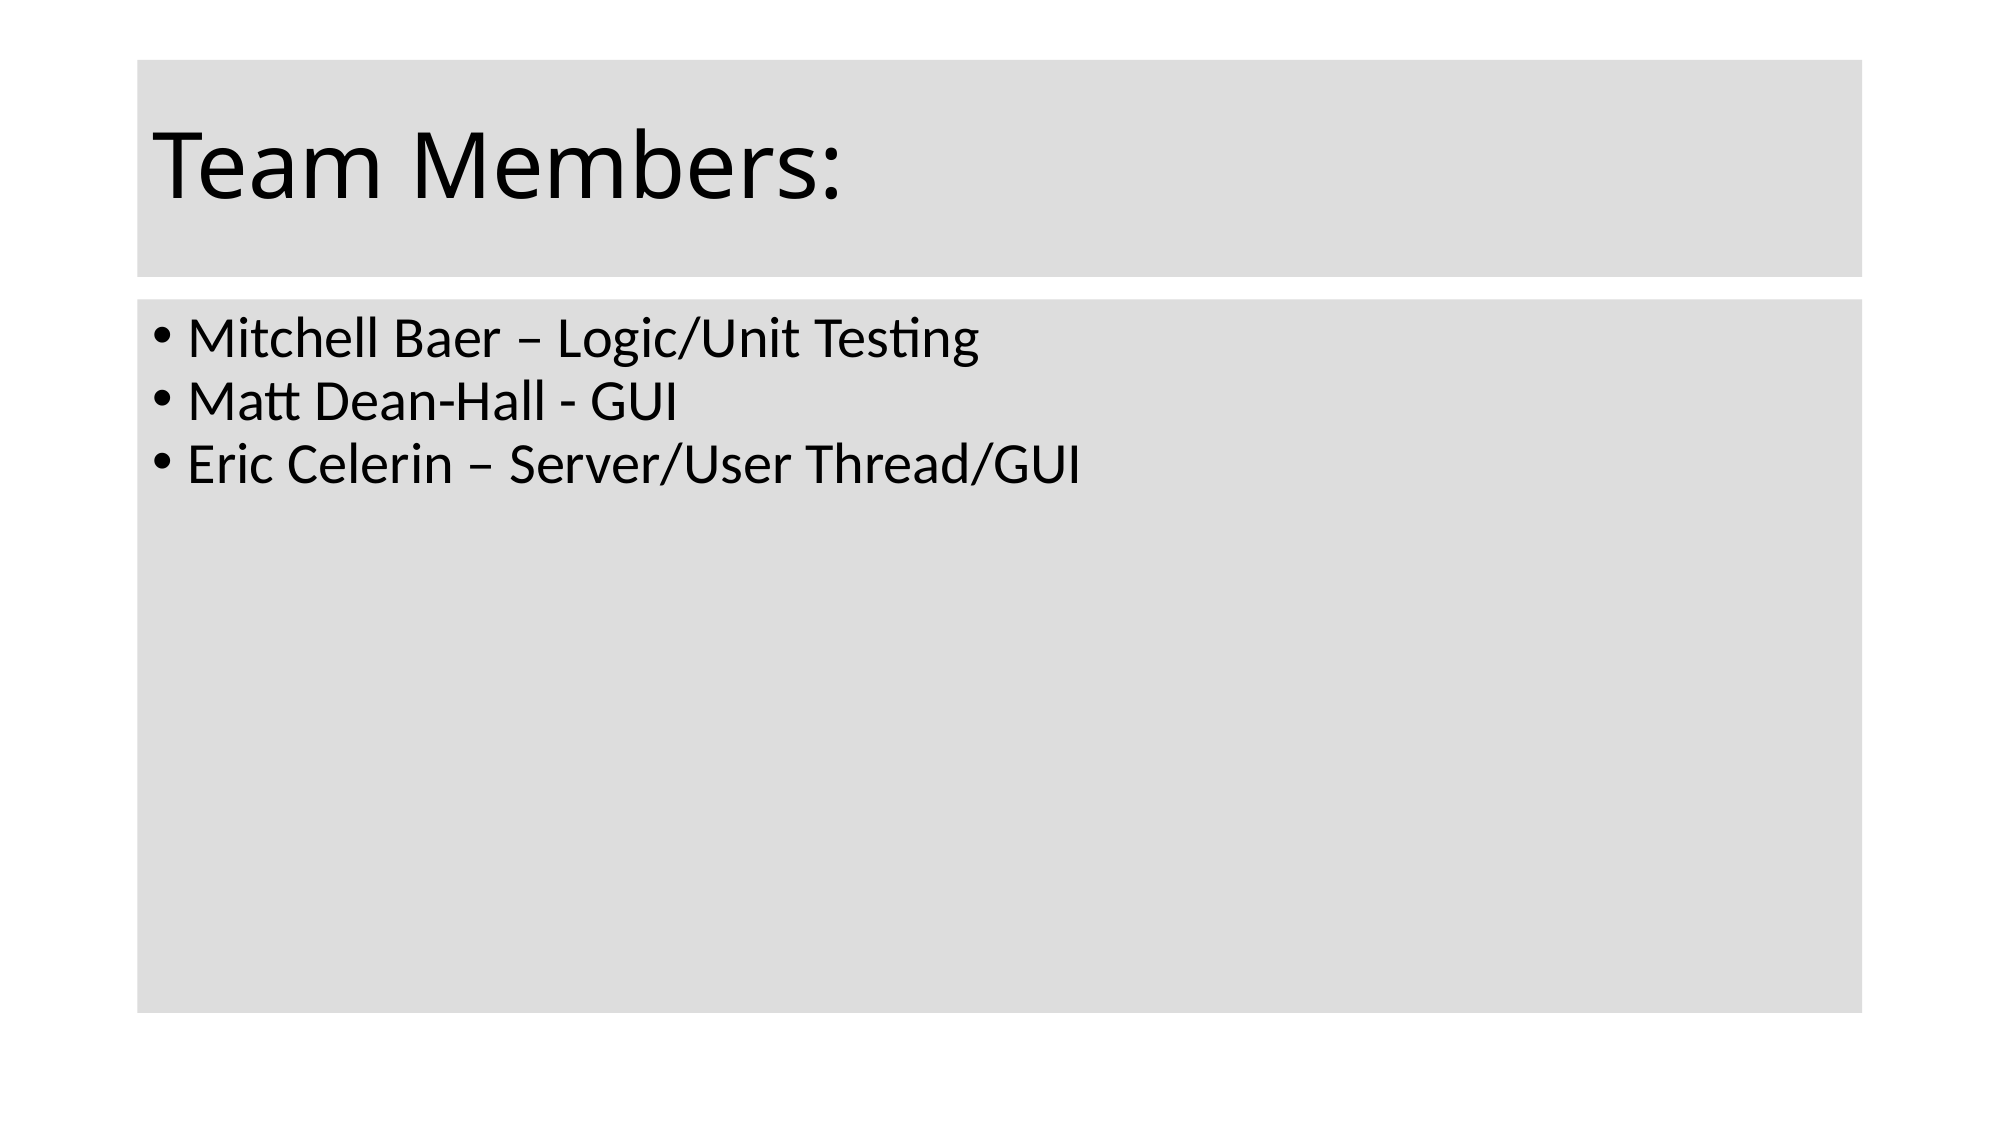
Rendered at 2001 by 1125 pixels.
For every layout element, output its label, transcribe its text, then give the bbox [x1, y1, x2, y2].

text_box Team Members: [137, 59, 1863, 277]
text_box Mitchell Baer – Logic/Unit Testing Matt Dean-Hall - GUI Eric Celerin – Server/User Thread/GUI [137, 299, 1863, 1013]
